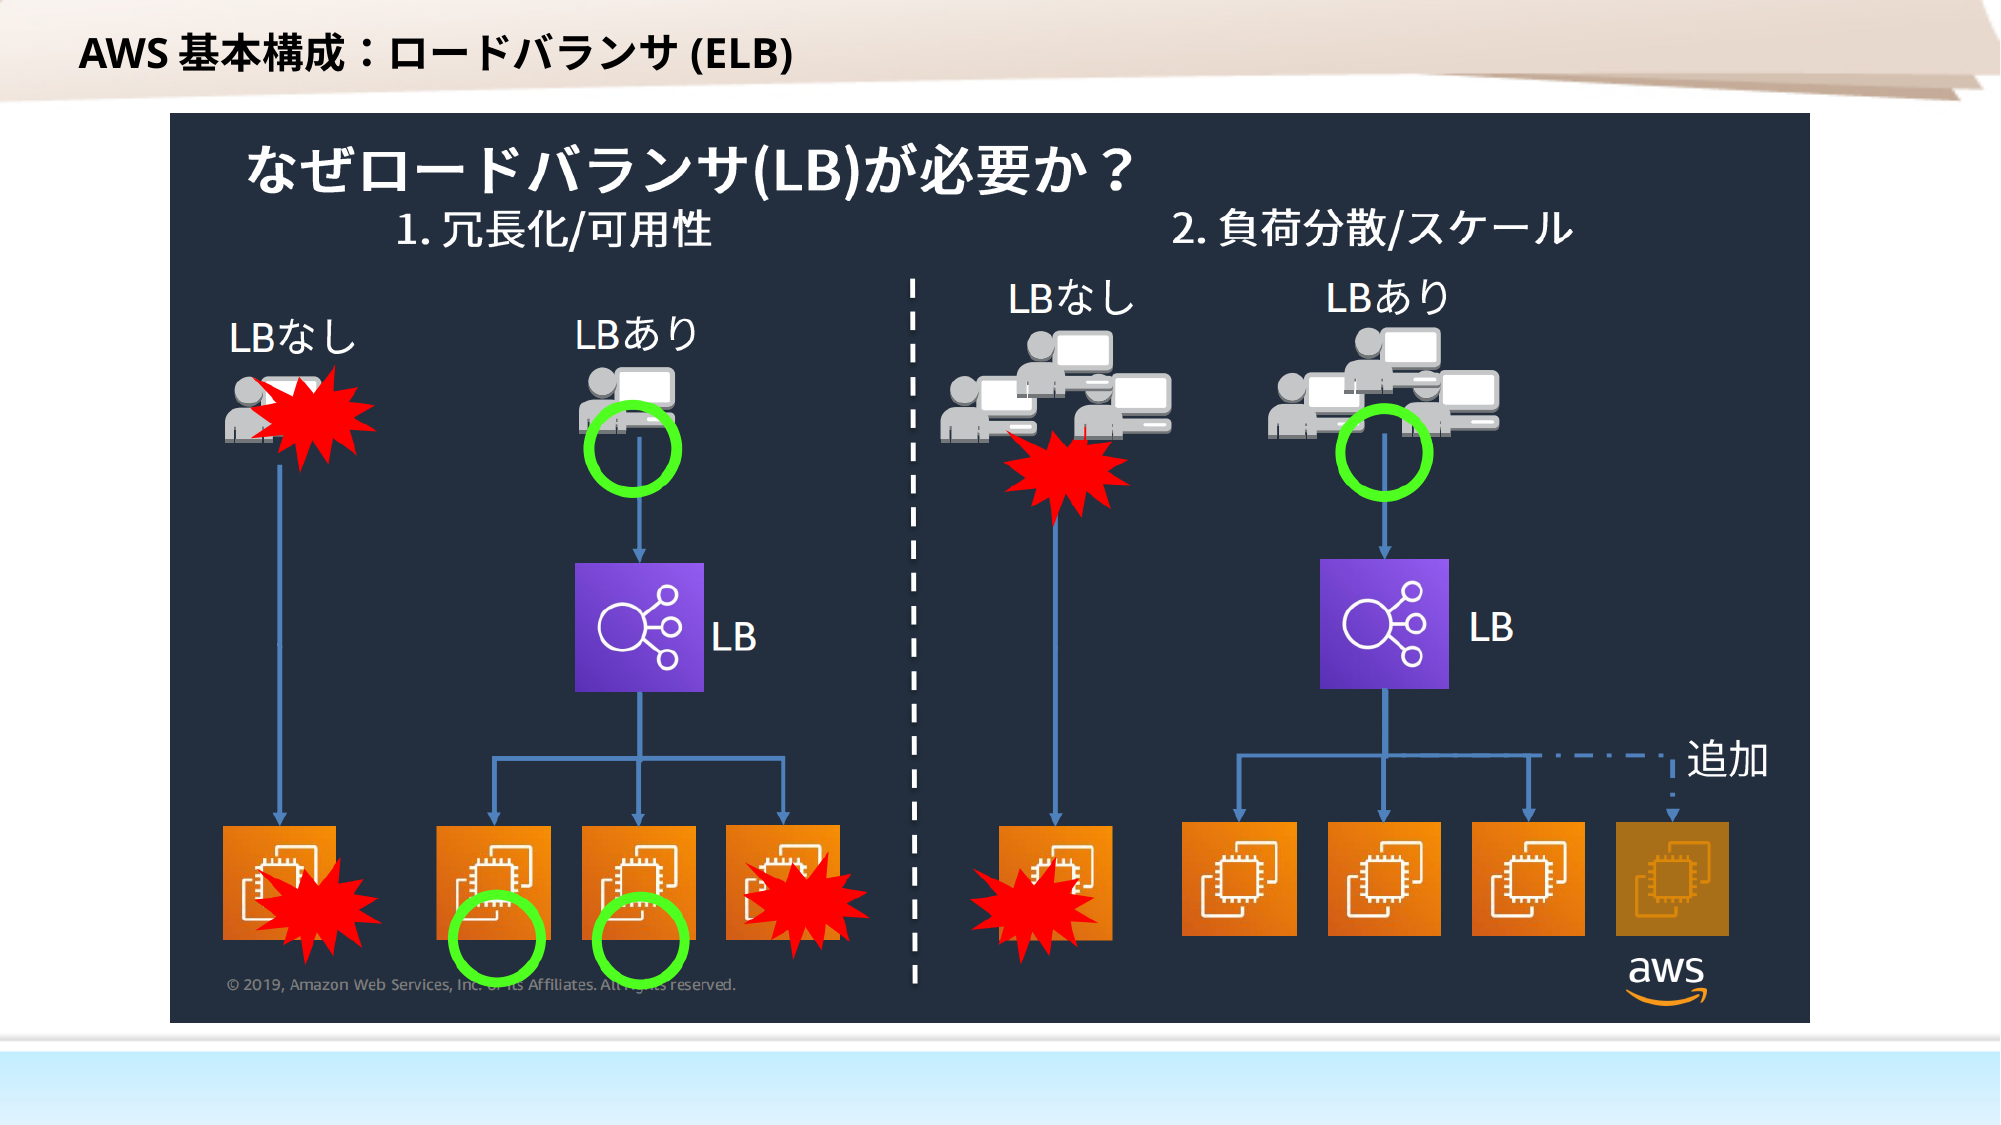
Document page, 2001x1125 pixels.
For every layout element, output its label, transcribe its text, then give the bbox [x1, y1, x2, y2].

picture [0, 0, 2001, 1125]
text_box AWS基本構成：ロードバランサ(ELB) [63, 7, 1108, 96]
